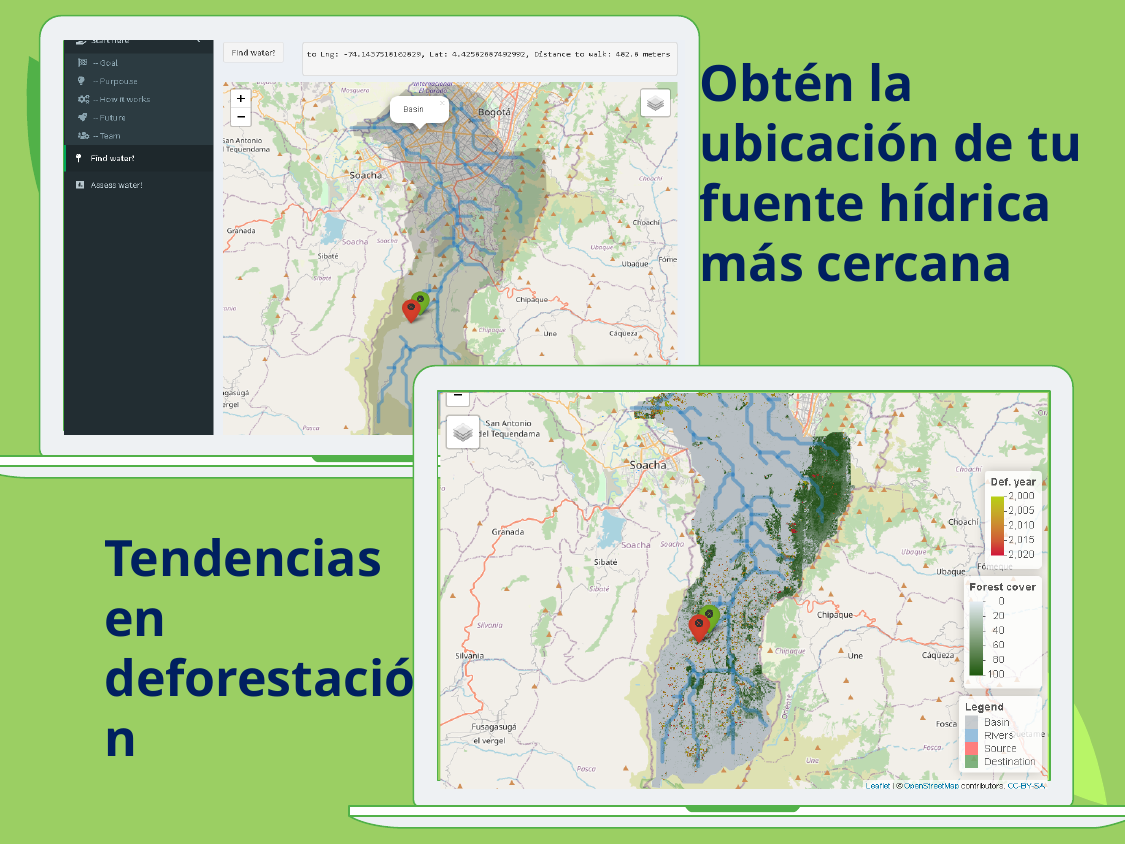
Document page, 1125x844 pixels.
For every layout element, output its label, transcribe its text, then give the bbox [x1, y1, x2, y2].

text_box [0, 15, 765, 479]
text_box Tendencias en deforestación [89, 551, 343, 741]
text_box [348, 365, 1125, 829]
picture [439, 392, 1048, 789]
picture [63, 40, 686, 435]
text_box Obtén la ubicación de tu fuente hídrica más cercana [768, 45, 1104, 298]
